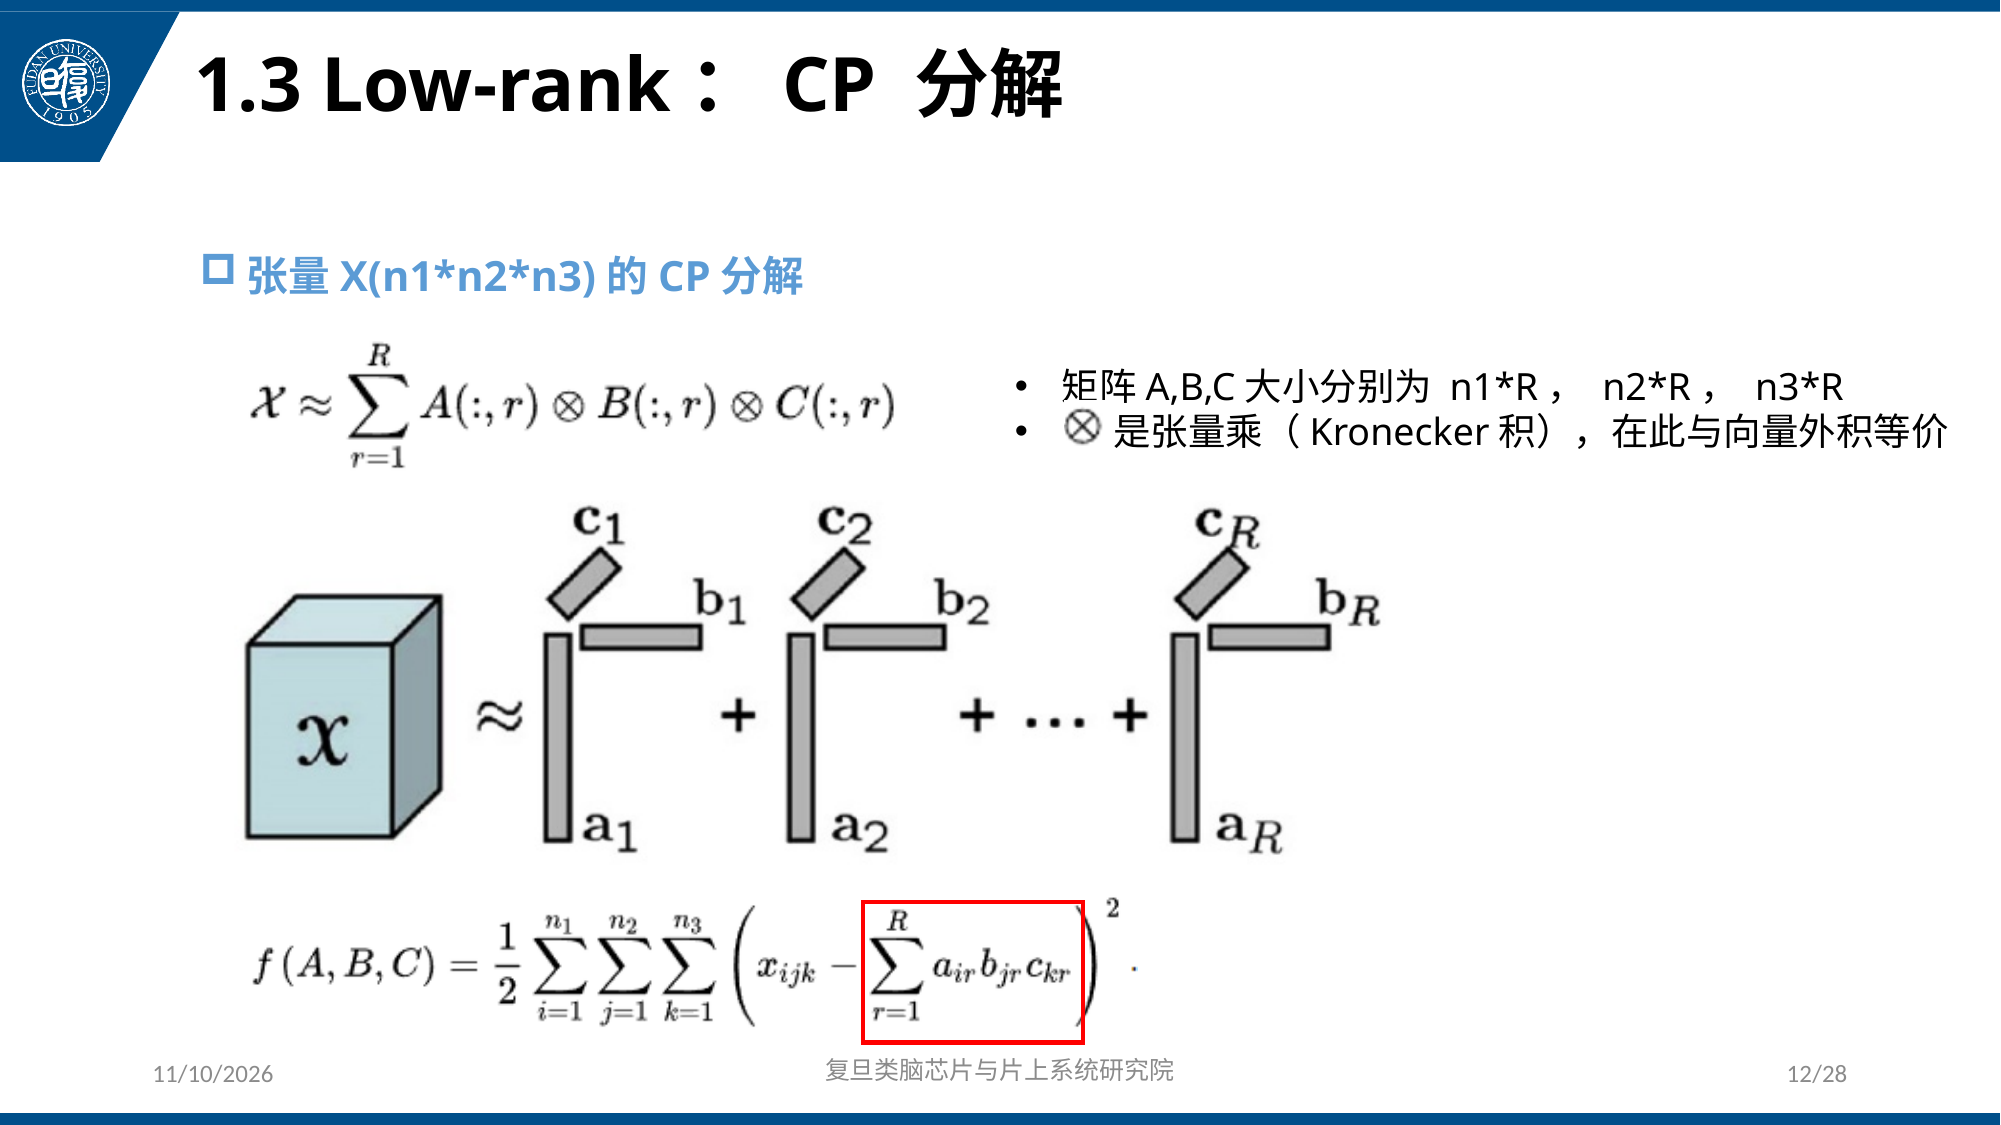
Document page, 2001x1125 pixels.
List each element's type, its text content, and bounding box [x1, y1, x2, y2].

slide_number 12/28 [1412, 1042, 1863, 1103]
picture [22, 39, 110, 126]
title 1.3 Low-rank：CP 分解 [179, 11, 1863, 162]
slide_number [137, 1042, 588, 1103]
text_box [999, 355, 2000, 462]
text_box 张量X(n1*n2*n3)的CP分解 [185, 242, 932, 308]
footer 复旦类脑芯片与片上系统研究院 [662, 1042, 1338, 1103]
picture [185, 338, 1443, 1054]
